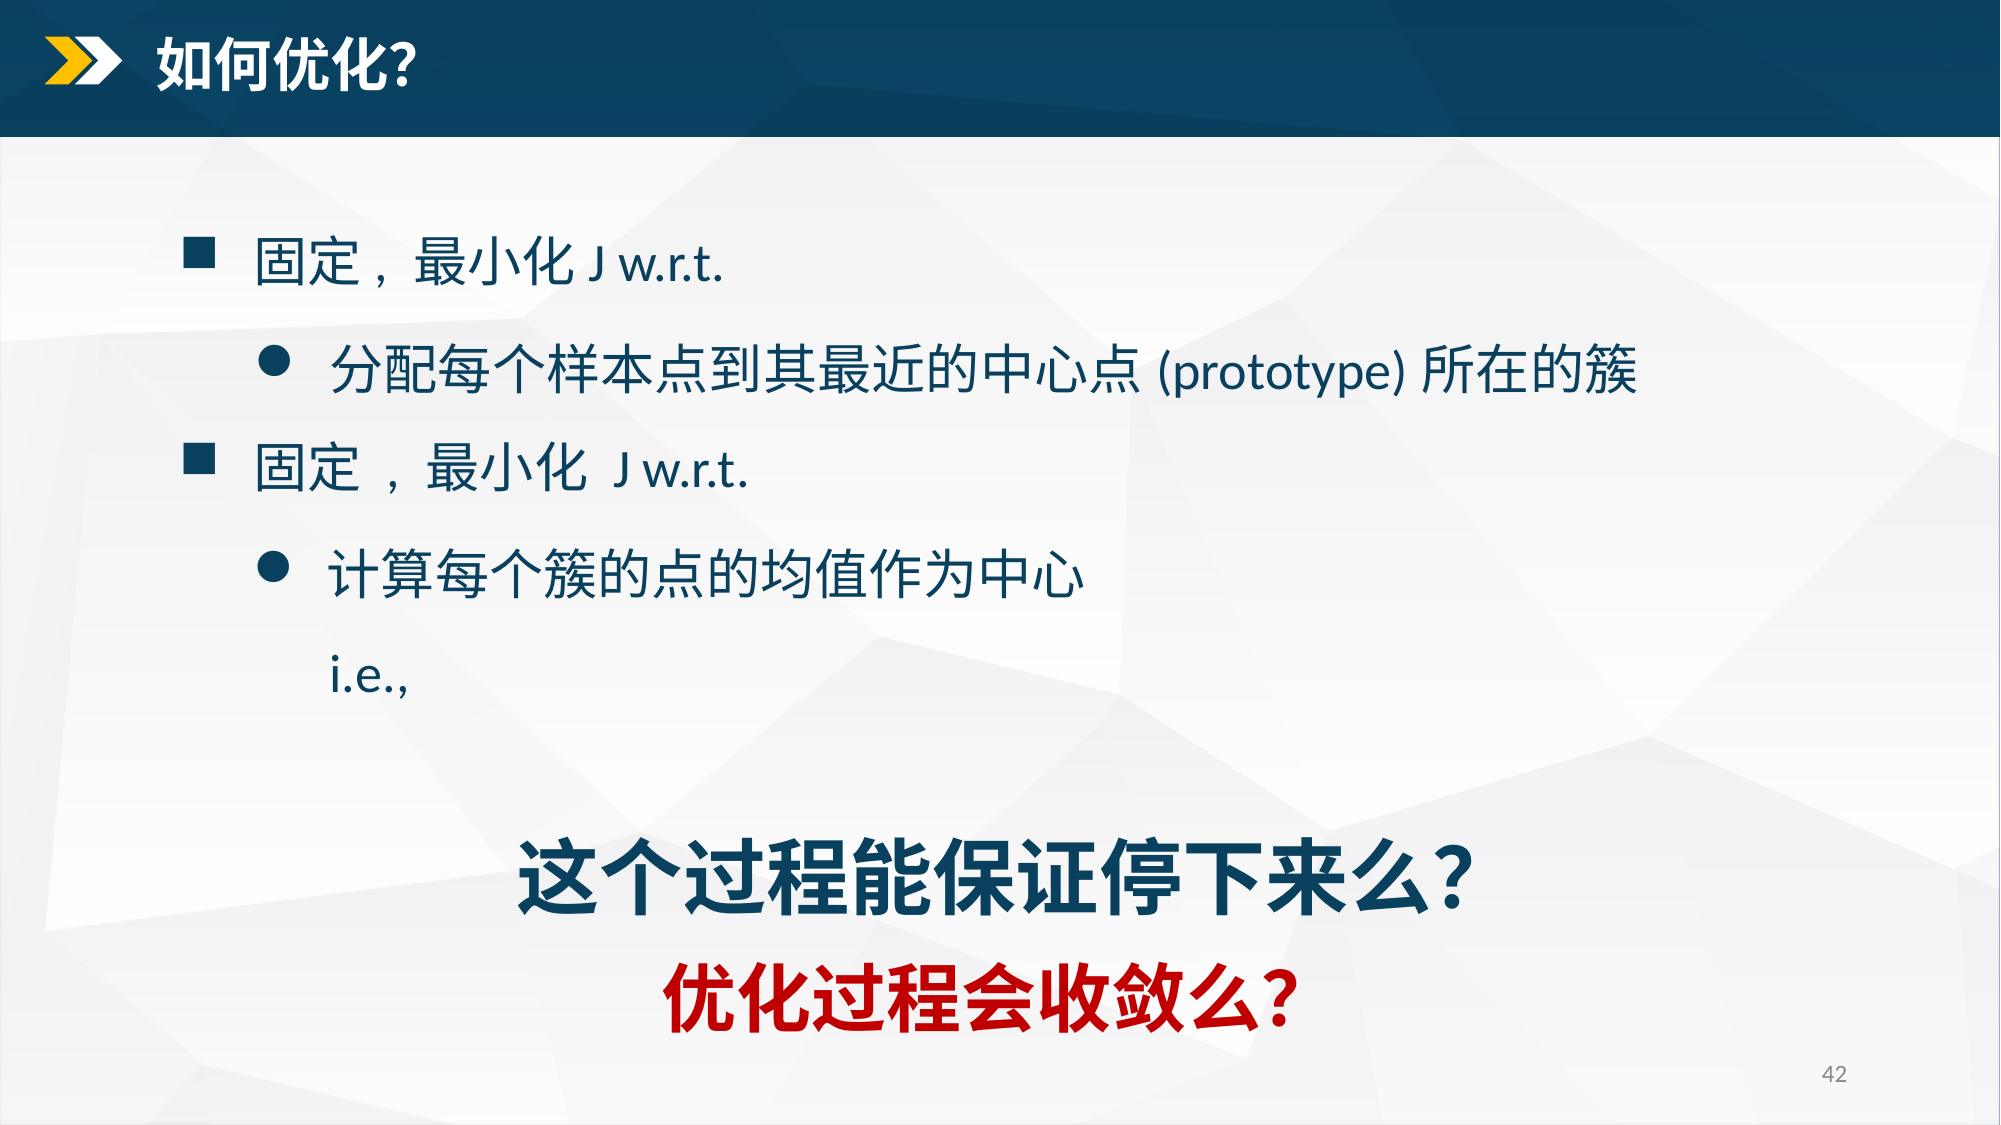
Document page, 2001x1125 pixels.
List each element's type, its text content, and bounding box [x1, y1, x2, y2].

list 如何优化？ [140, 28, 1027, 93]
text_box 这个过程能保证停下来么？ [501, 828, 1552, 935]
picture [0, 0, 2000, 1125]
text_box 优化过程会收敛么？ [646, 954, 1767, 1019]
slide_number 42 [1412, 1042, 1863, 1103]
